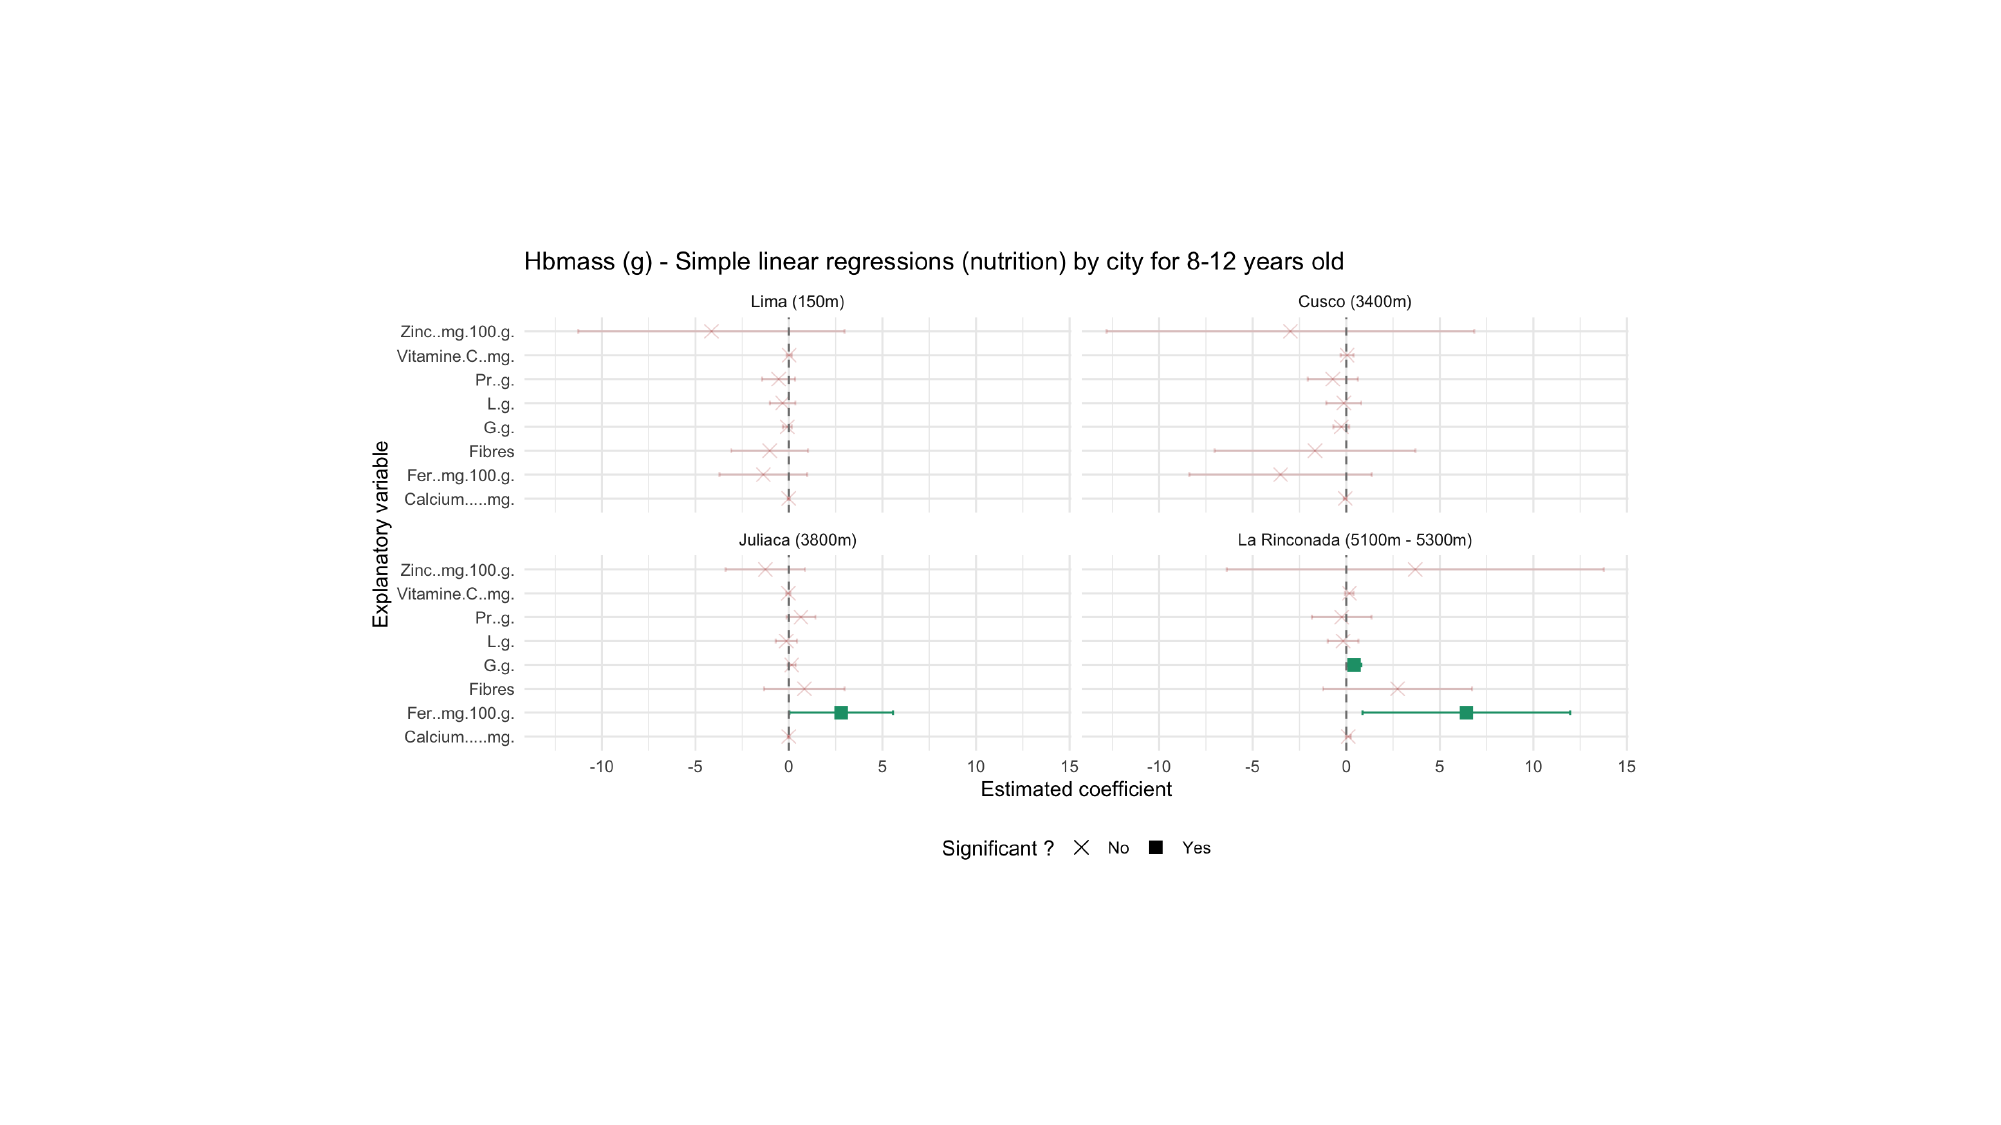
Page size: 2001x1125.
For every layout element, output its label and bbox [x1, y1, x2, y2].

picture [361, 240, 1638, 884]
